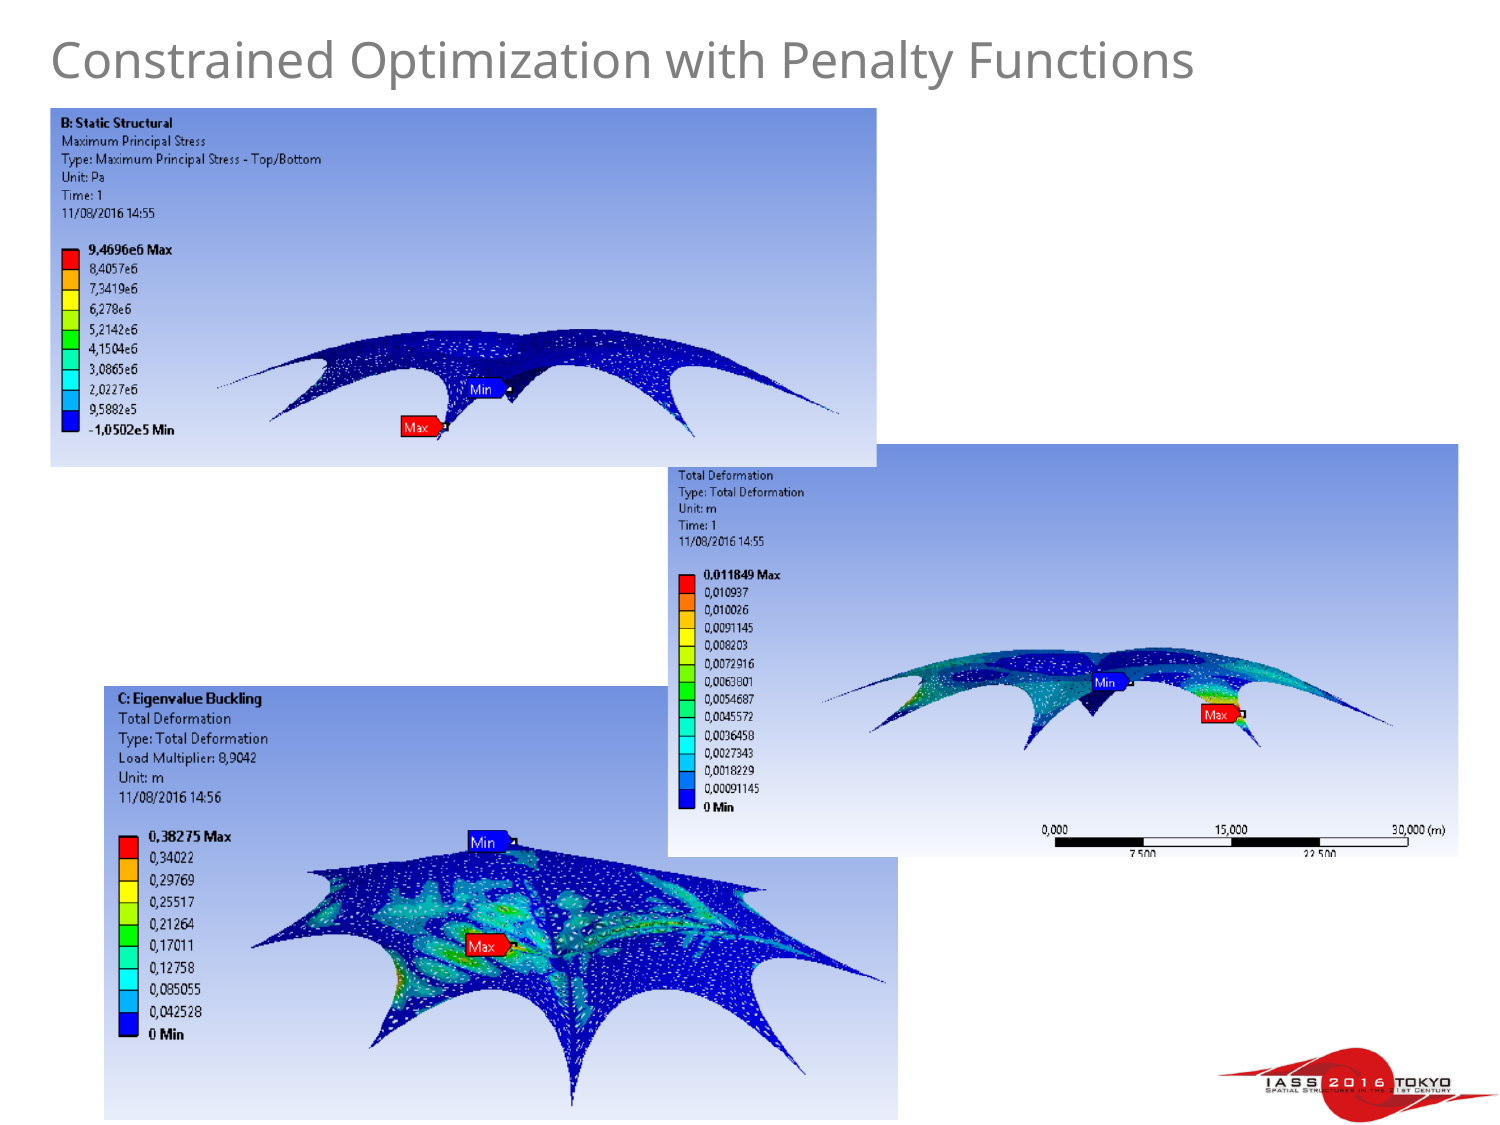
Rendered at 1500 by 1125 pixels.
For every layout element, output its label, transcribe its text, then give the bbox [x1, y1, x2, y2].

text_box Constrained Optimization with Penalty Functions [35, 28, 1330, 246]
picture [1212, 1046, 1500, 1125]
picture [50, 107, 1459, 1120]
